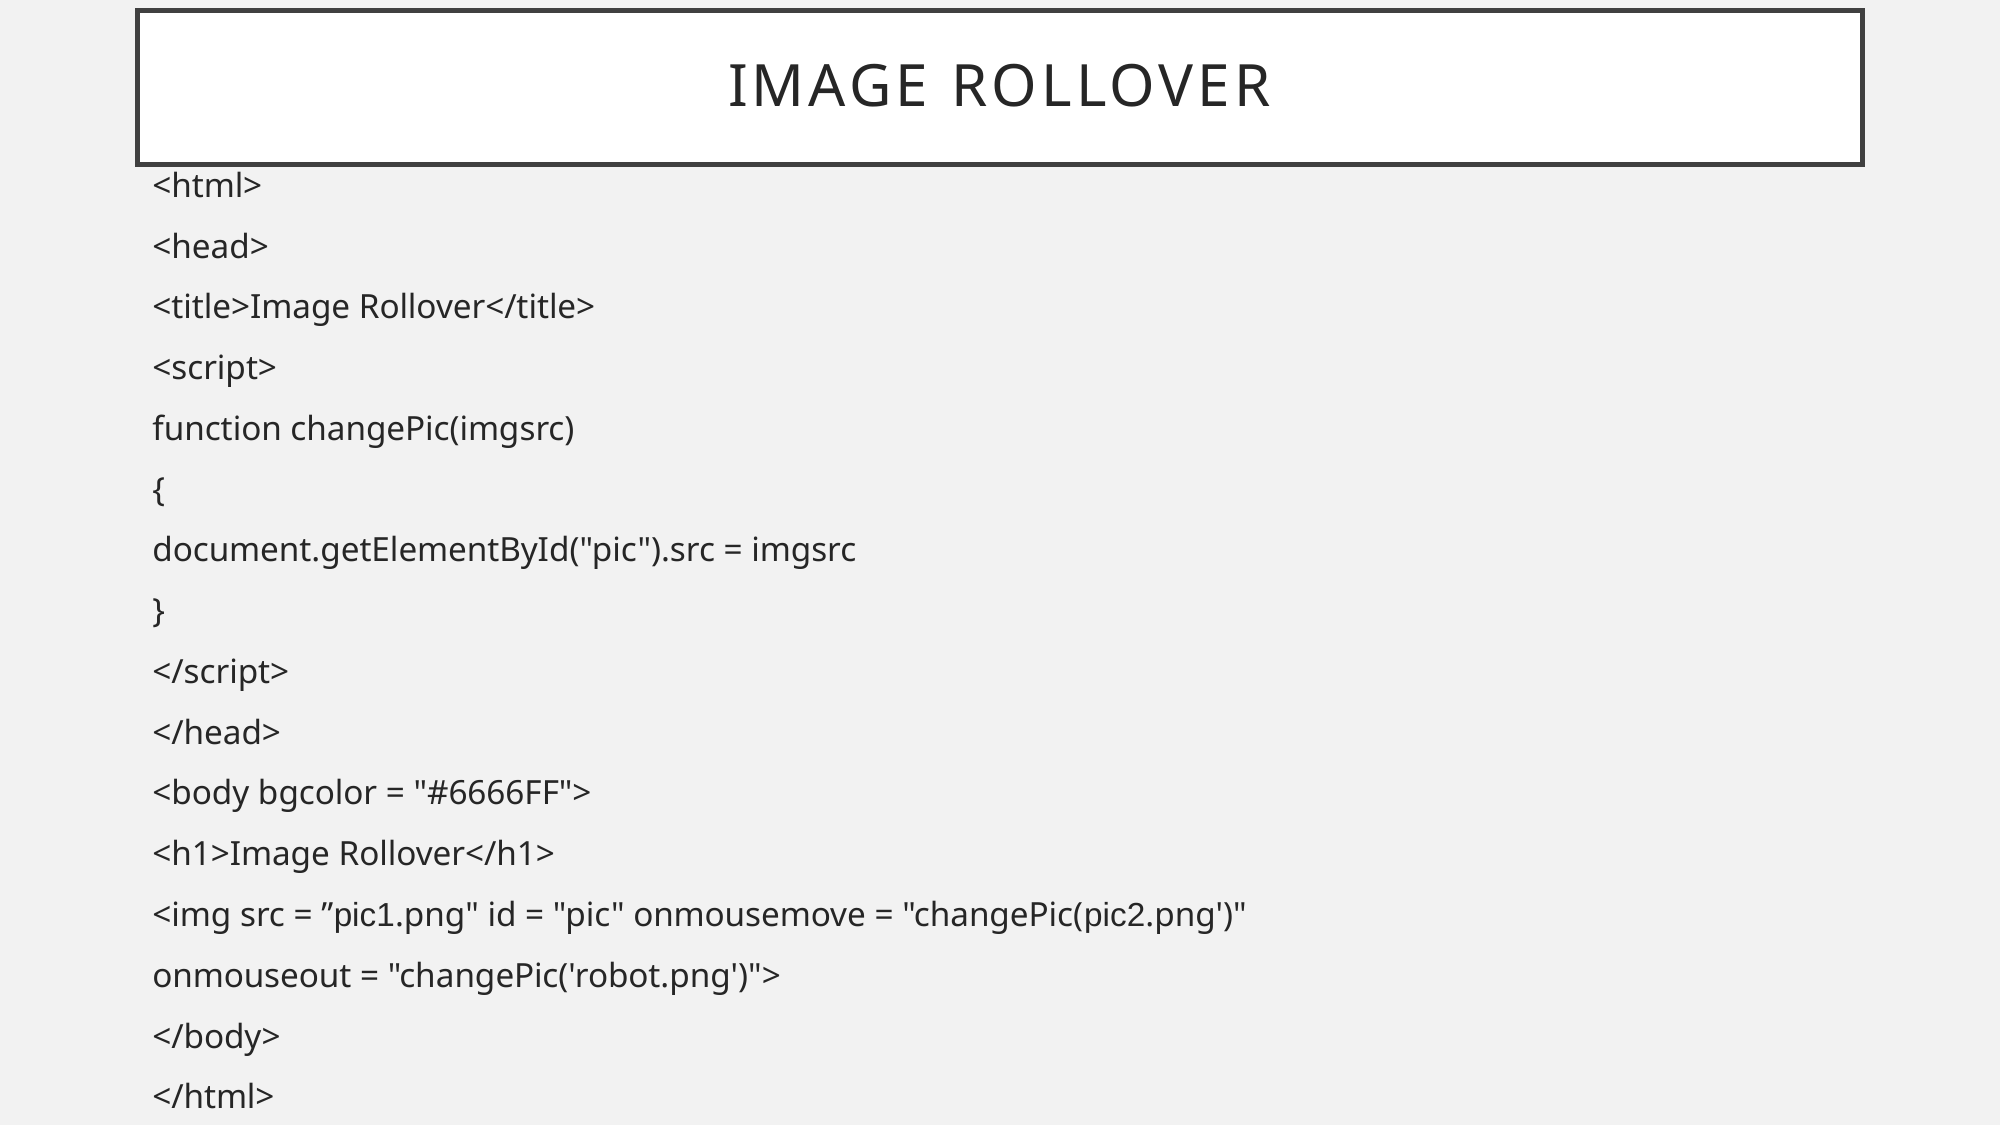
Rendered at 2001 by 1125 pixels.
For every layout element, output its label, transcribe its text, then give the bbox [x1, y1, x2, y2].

list <html> <head> <title>Image Rollover</title> <script> function changePic(imgsrc) { document.getElementById("pic").src = imgsrc } </script> </head> <body bgcolor = "#6666FF"> <h1>Image Rollover</h1> <img src = ”pic1.png" id = "pic" onmousemove = "changePic(pic2.png')" onmouseout = "changePic('robot.png')"> </body> </html> [137, 156, 1863, 827]
title Image Rollover [135, 8, 1865, 167]
